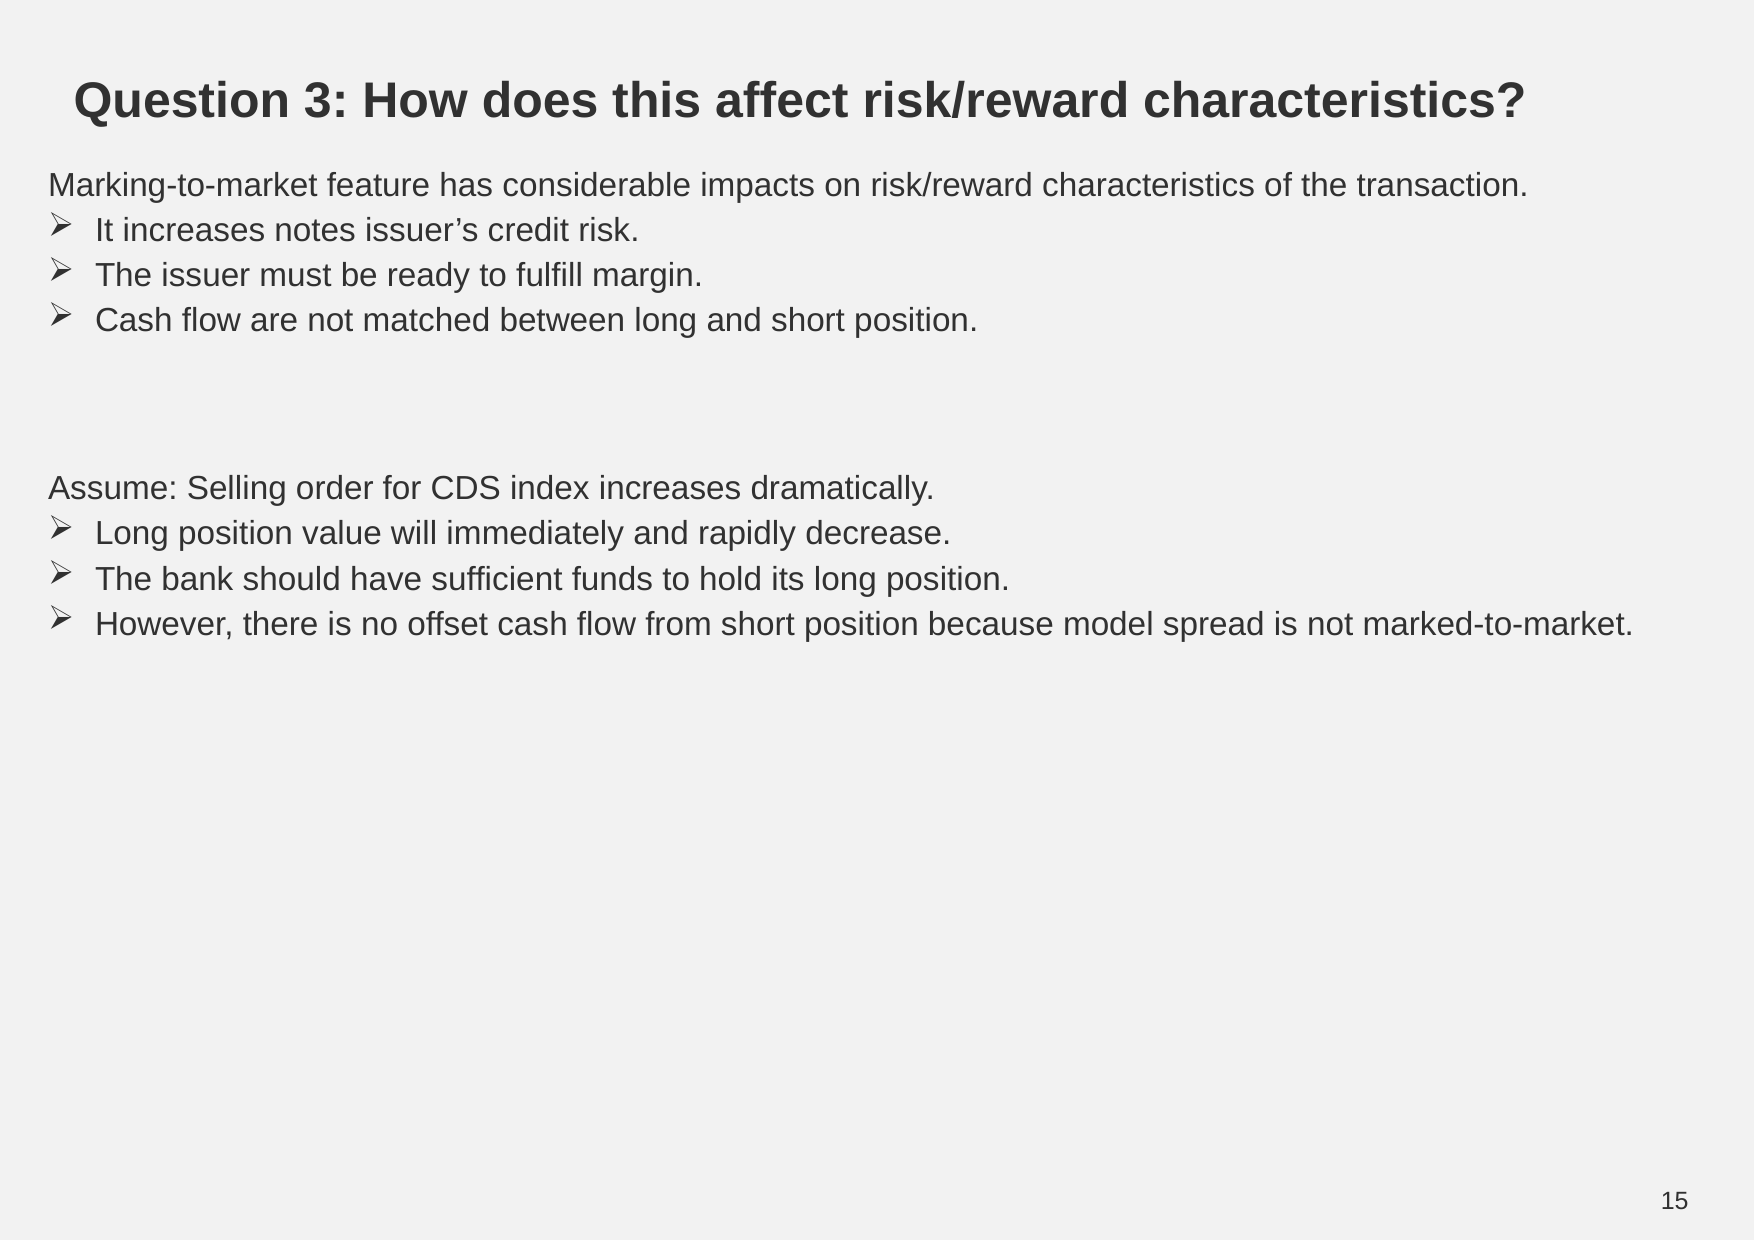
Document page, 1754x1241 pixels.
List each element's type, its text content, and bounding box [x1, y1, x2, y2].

slide_number 15 [1646, 1177, 1740, 1224]
text_box Marking-to-market feature has considerable impacts on risk/reward characteristics of the transaction. It increases notes issuer’s credit risk. The issuer must be ready to fulfill margin. Cash flow are not matched between long and short position. [42, 156, 1675, 345]
list Question 3: How does this affect risk/reward characteristics? [73, 62, 1693, 127]
text_box Assume: Selling order for CDS index increases dramatically. Long position value will immediately and rapidly decrease. The bank should have sufficient funds to hold its long position. However, there is no offset cash flow from short position because model spread is not marked-to-market. [42, 459, 1675, 648]
